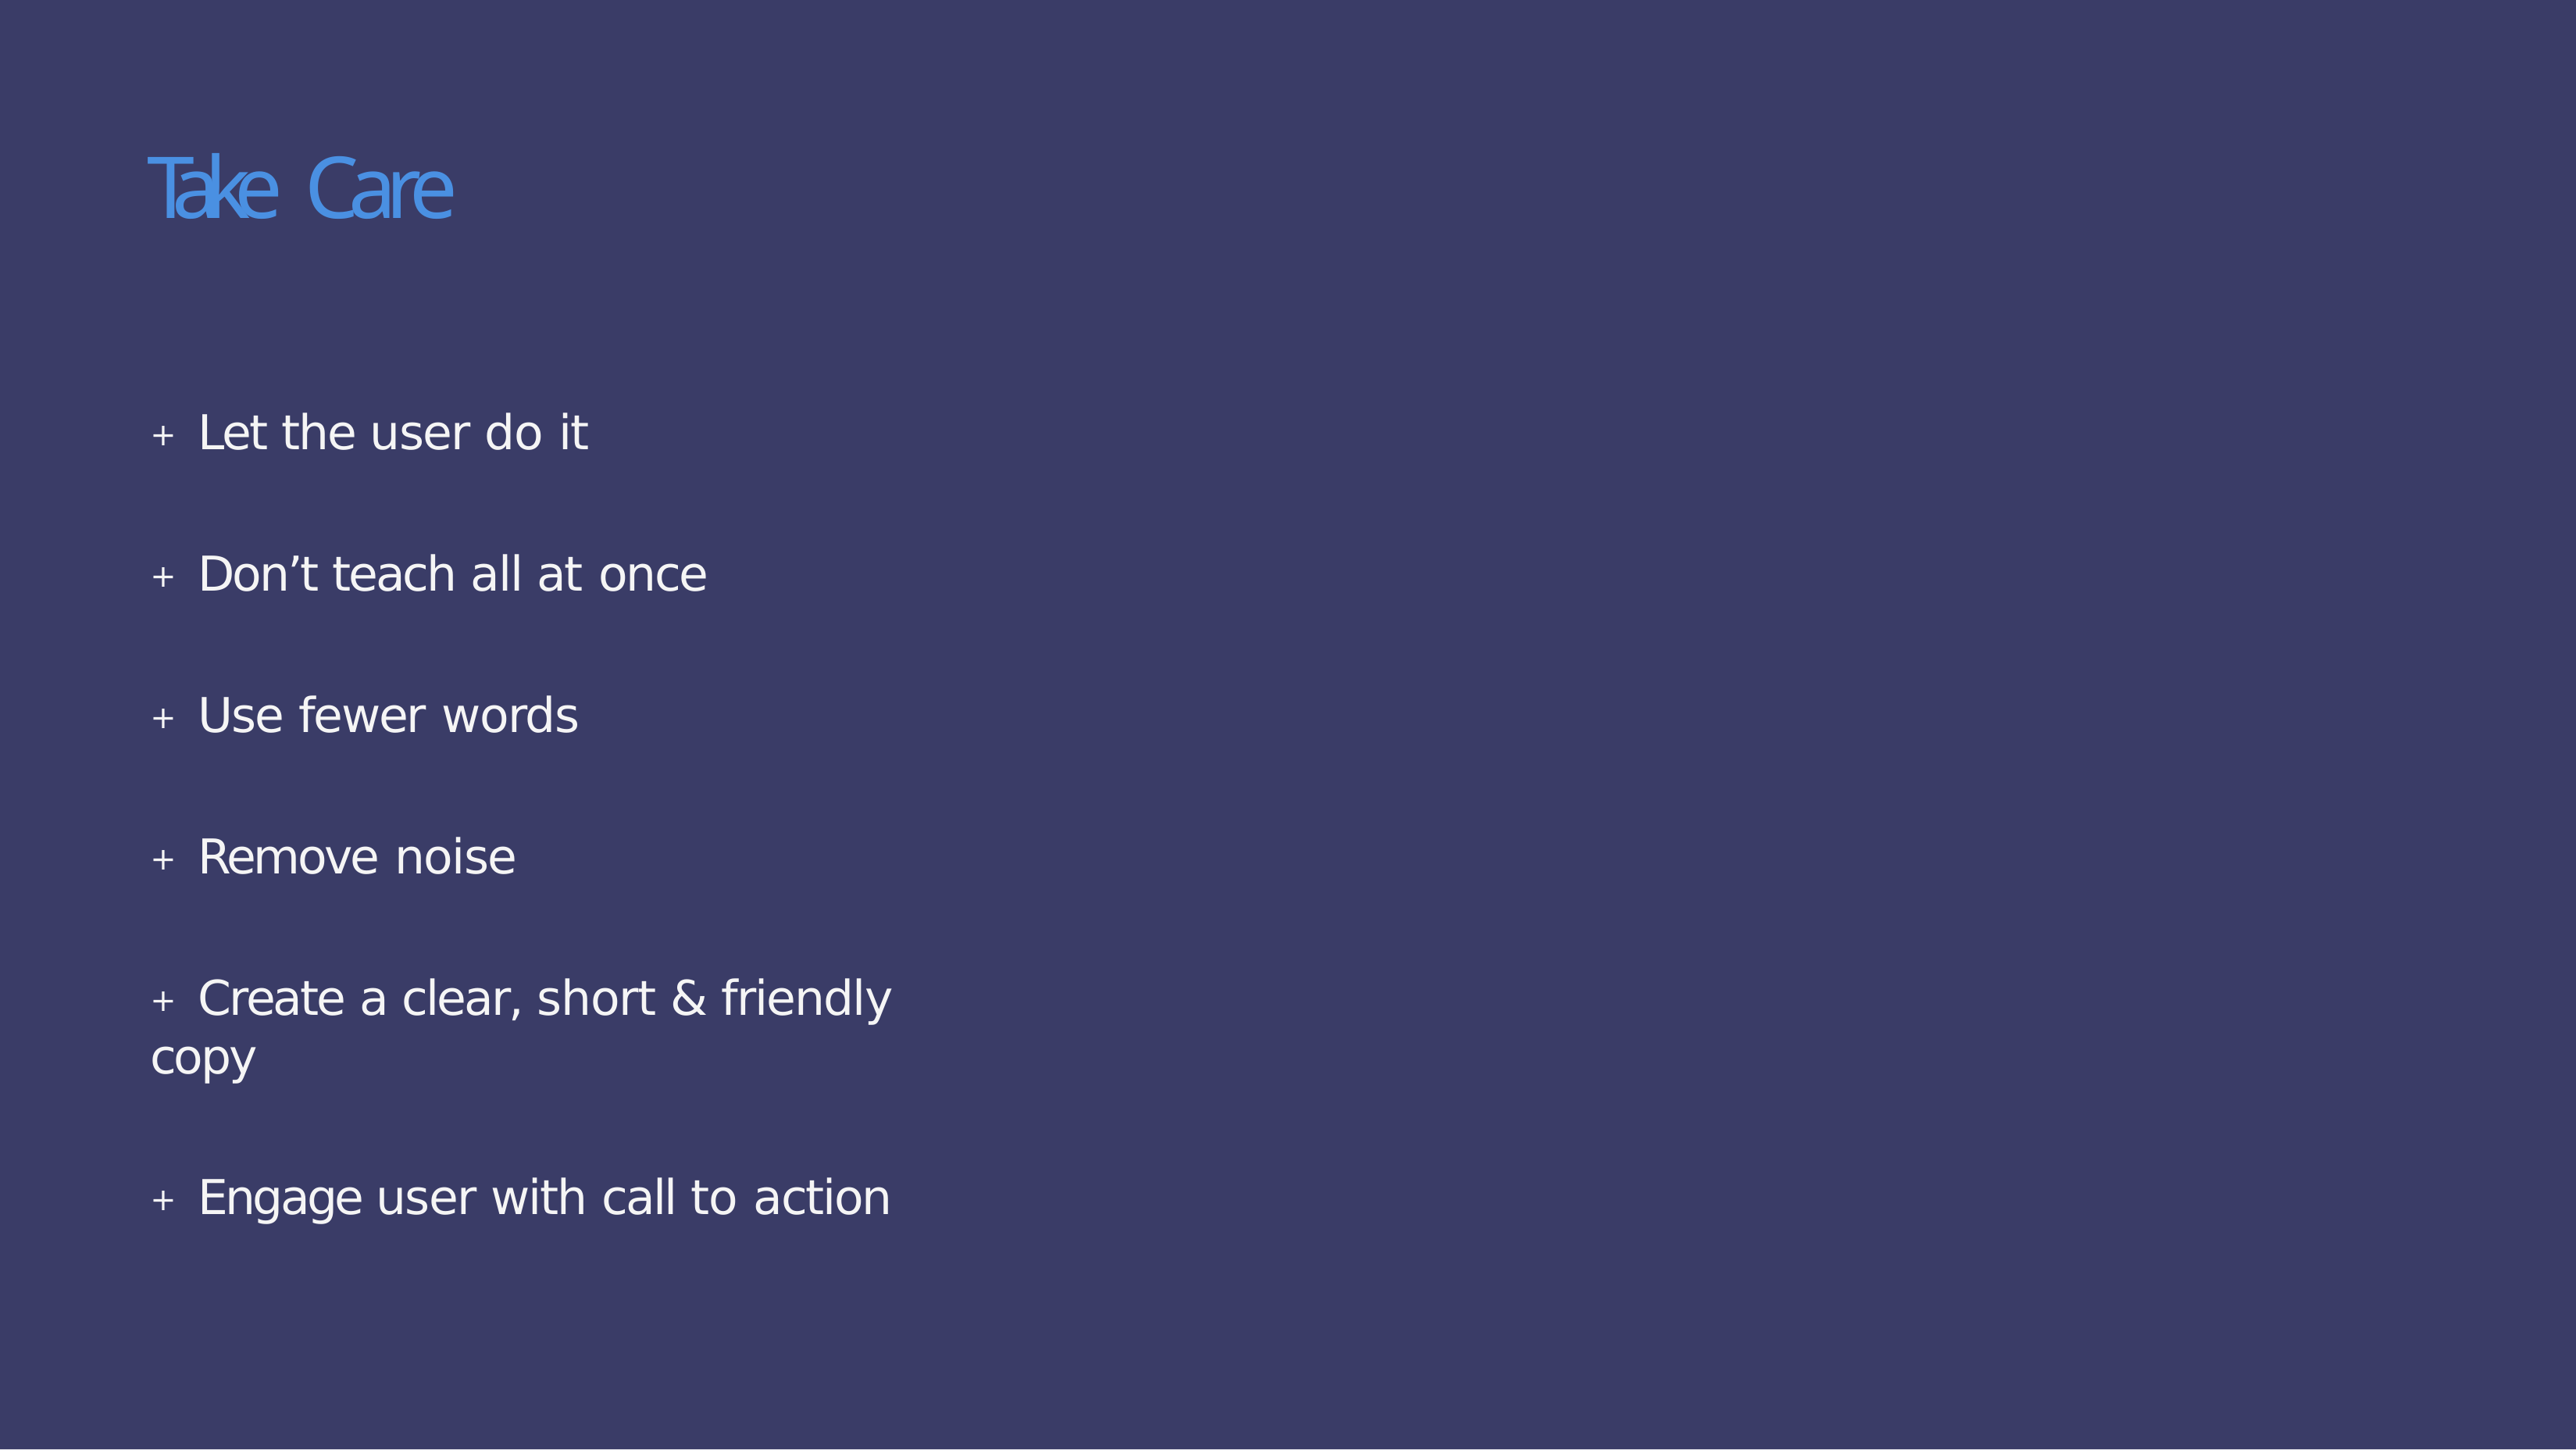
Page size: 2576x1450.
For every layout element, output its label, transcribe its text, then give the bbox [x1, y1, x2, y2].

title Take Care [145, 130, 520, 375]
text_box + Let the user do it + Don’t teach all at once + Use fewer words + Remove noise + Create a clear, short & friendly copy + Engage user with call to action [148, 394, 999, 1226]
